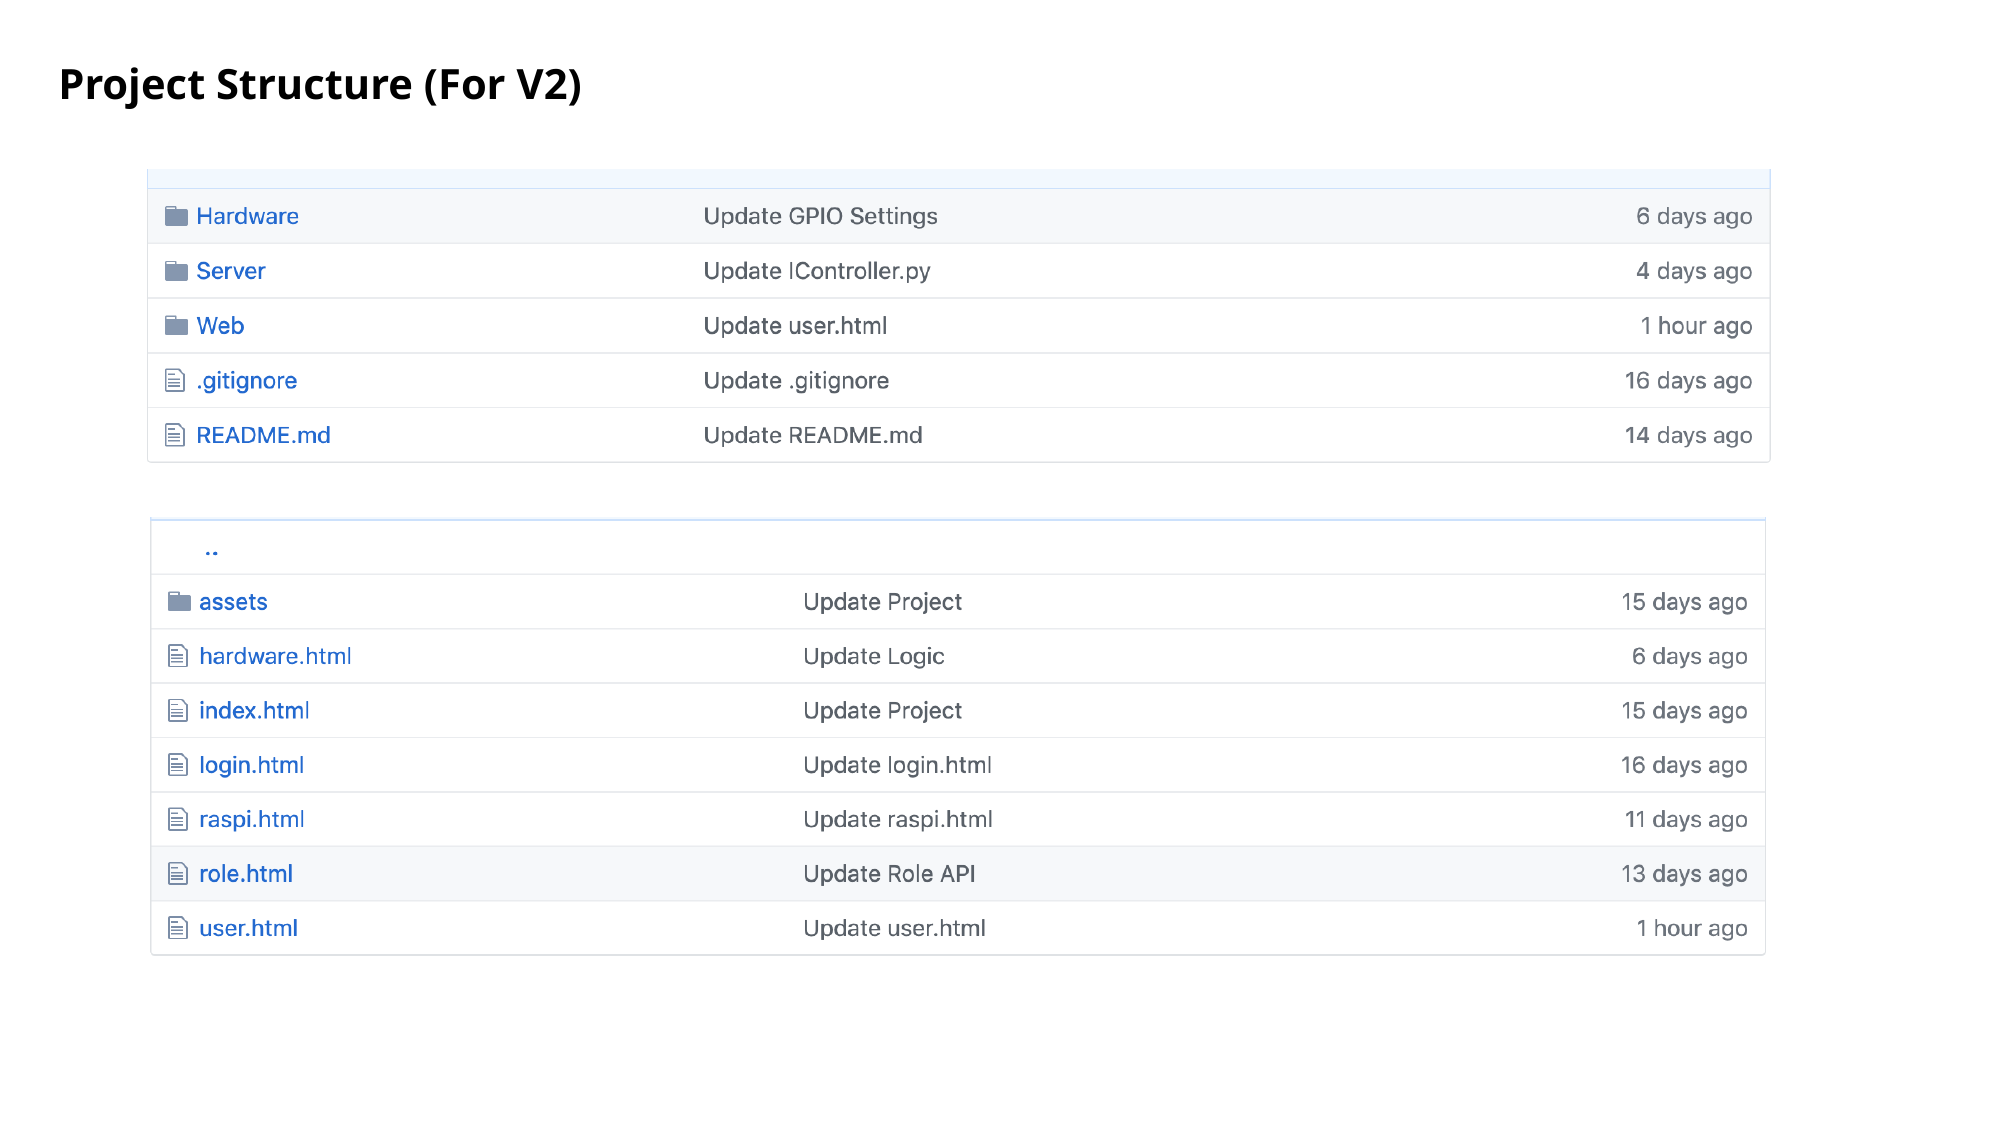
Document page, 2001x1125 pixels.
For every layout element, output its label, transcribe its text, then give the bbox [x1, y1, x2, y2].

picture [133, 516, 1784, 968]
picture [133, 169, 1784, 471]
list Project Structure (For V2) [42, 49, 653, 124]
